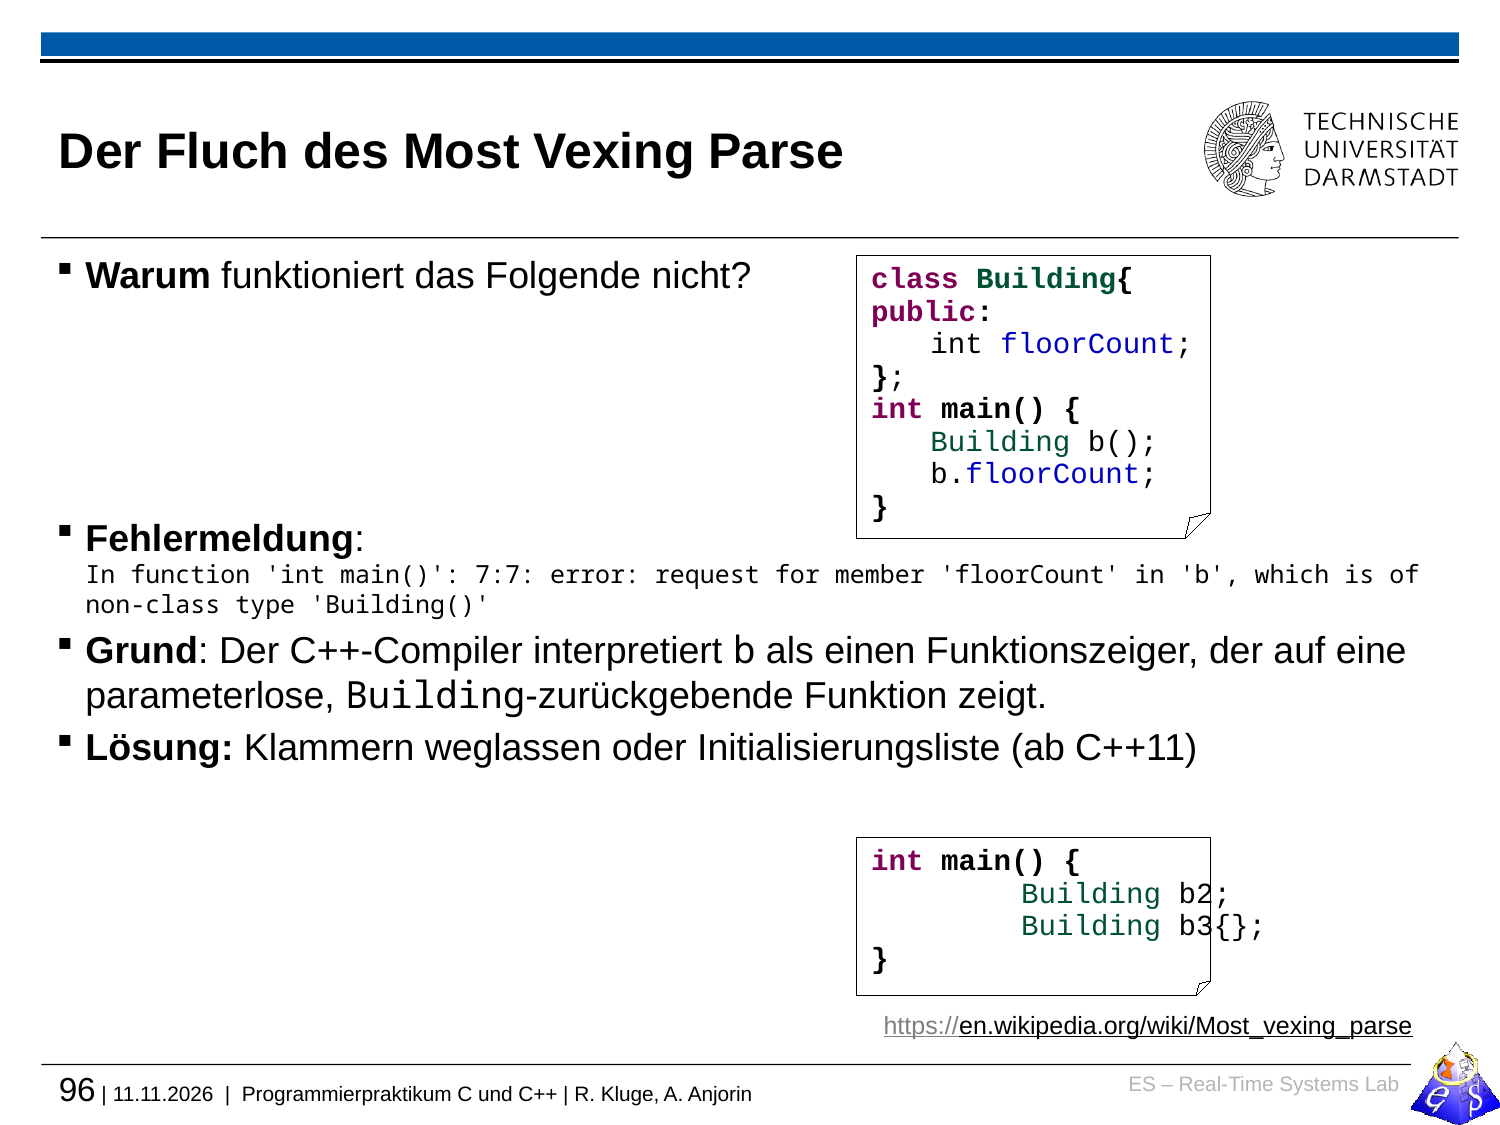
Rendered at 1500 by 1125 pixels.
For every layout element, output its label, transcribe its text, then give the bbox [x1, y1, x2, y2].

text_box int main() { Building b2; Building b3{}; } [856, 837, 1211, 996]
picture [1187, 84, 1483, 214]
text_box https://en.wikipedia.org/wiki/Most_vexing_parse [363, 1005, 1436, 1048]
title Der Fluch des Most Vexing Parse [58, 80, 1187, 218]
text_box class Building{ public: int floorCount; }; int main() { Building b(); b.floorCount; } [856, 255, 1211, 539]
picture [1411, 1041, 1500, 1125]
list Warum funktioniert das Folgende nicht? Fehlermeldung: In function 'int main()': 7:7: error: request for member 'floorCount' in 'b', which is of non-class type 'Building()' Grund: Der C++-Compiler interpretiert b als einen Funktionszeiger, der auf eine parameterlose, Building-zurückgebende Funktion zeigt. Lösung: Klammern weglassen oder Initialisierungsliste (ab C++11) [41, 243, 1459, 1059]
